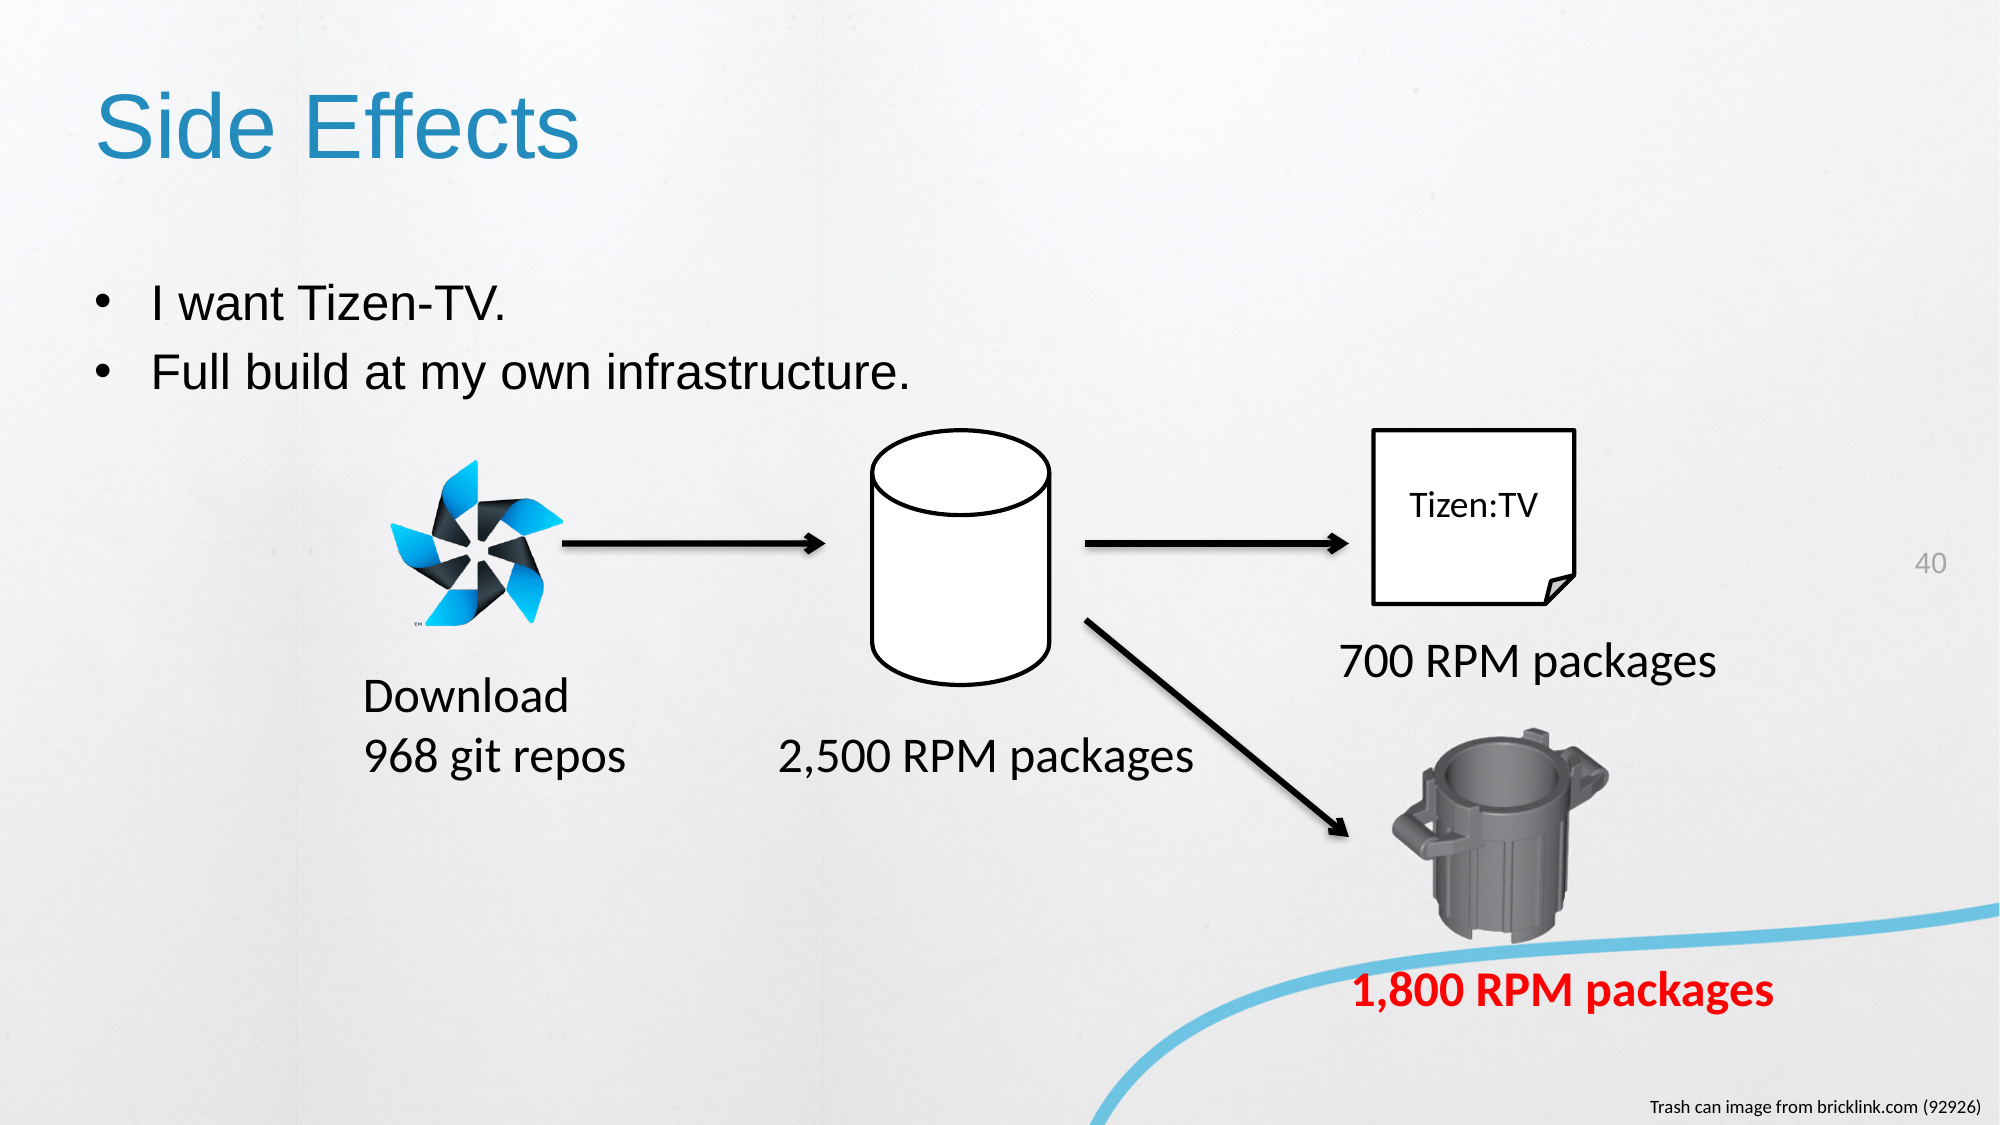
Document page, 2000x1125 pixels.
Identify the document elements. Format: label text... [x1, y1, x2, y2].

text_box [1085, 619, 1350, 838]
title Side Effects [79, 59, 1747, 184]
text_box 1,800 RPM packages [1335, 948, 1790, 1024]
list I want Tizen-TV. Full build at my own infrastructure. [79, 262, 1726, 1005]
text_box Trash can image from bricklink.com (92926) [1635, 1087, 1997, 1125]
picture [0, 0, 2000, 1125]
text_box Download 968 git repos [347, 654, 642, 790]
text_box [870, 428, 1052, 688]
text_box 2,500 RPM packages [762, 715, 1080, 791]
text_box Tizen:TV [1371, 428, 1577, 607]
text_box 700 RPM packages [1350, 619, 1733, 695]
